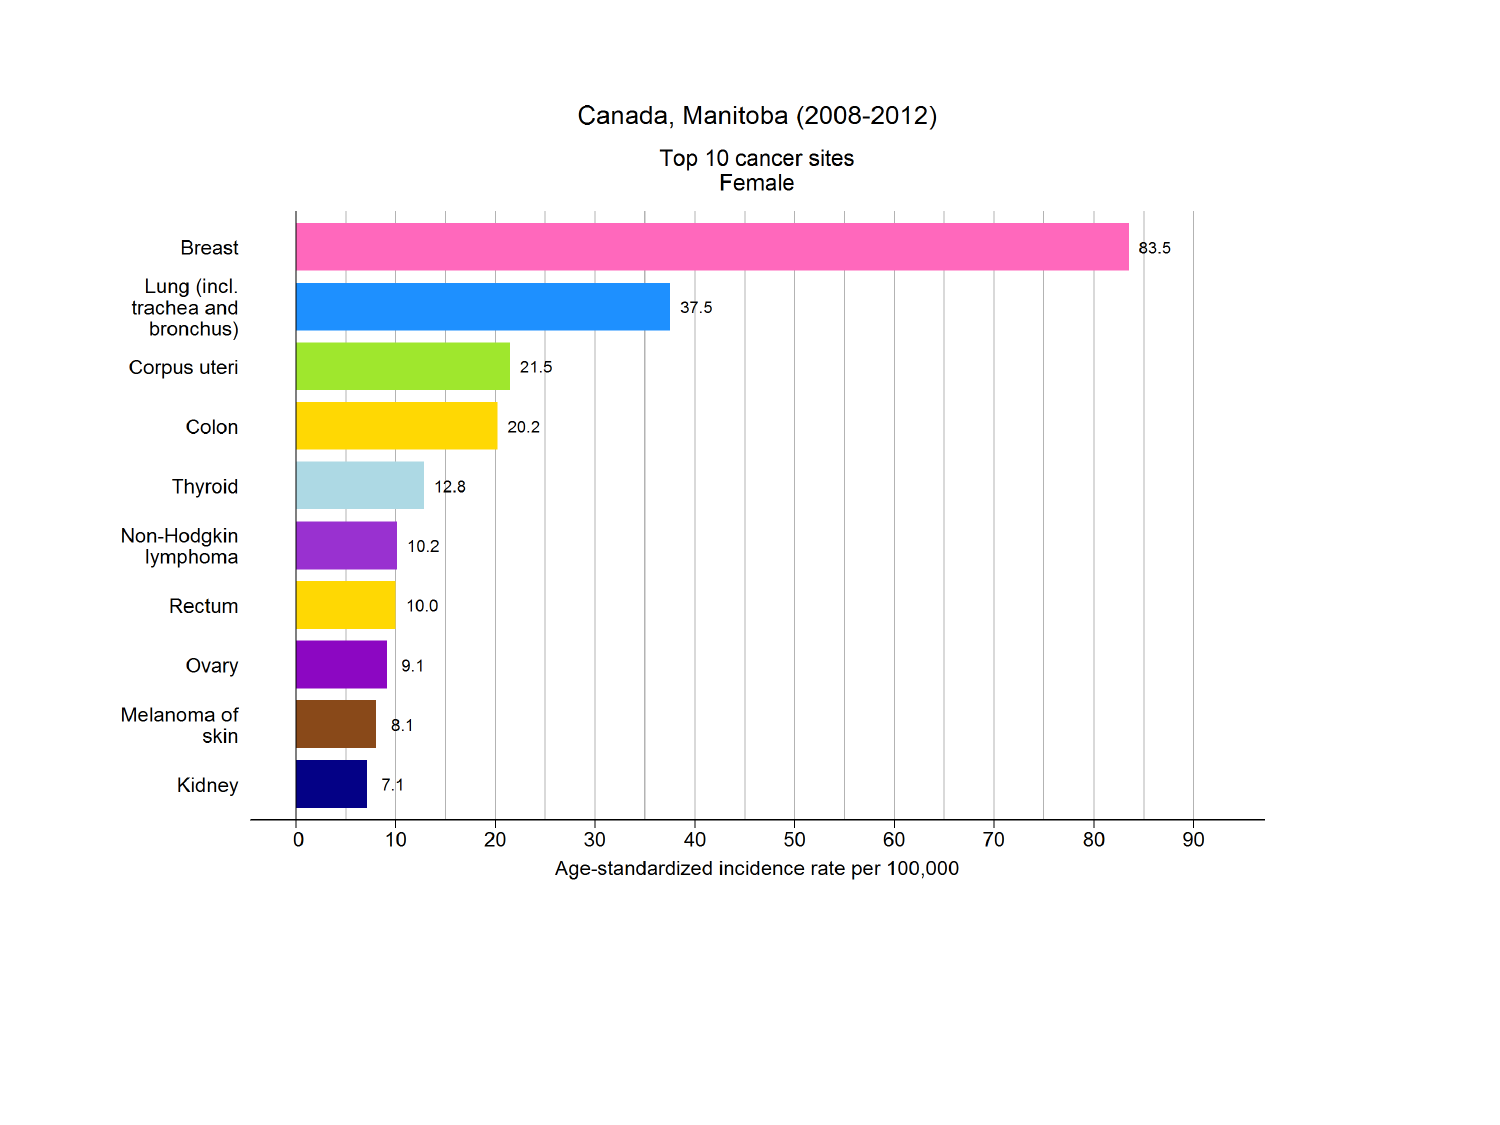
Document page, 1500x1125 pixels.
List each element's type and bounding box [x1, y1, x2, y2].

list [91, 67, 1293, 917]
